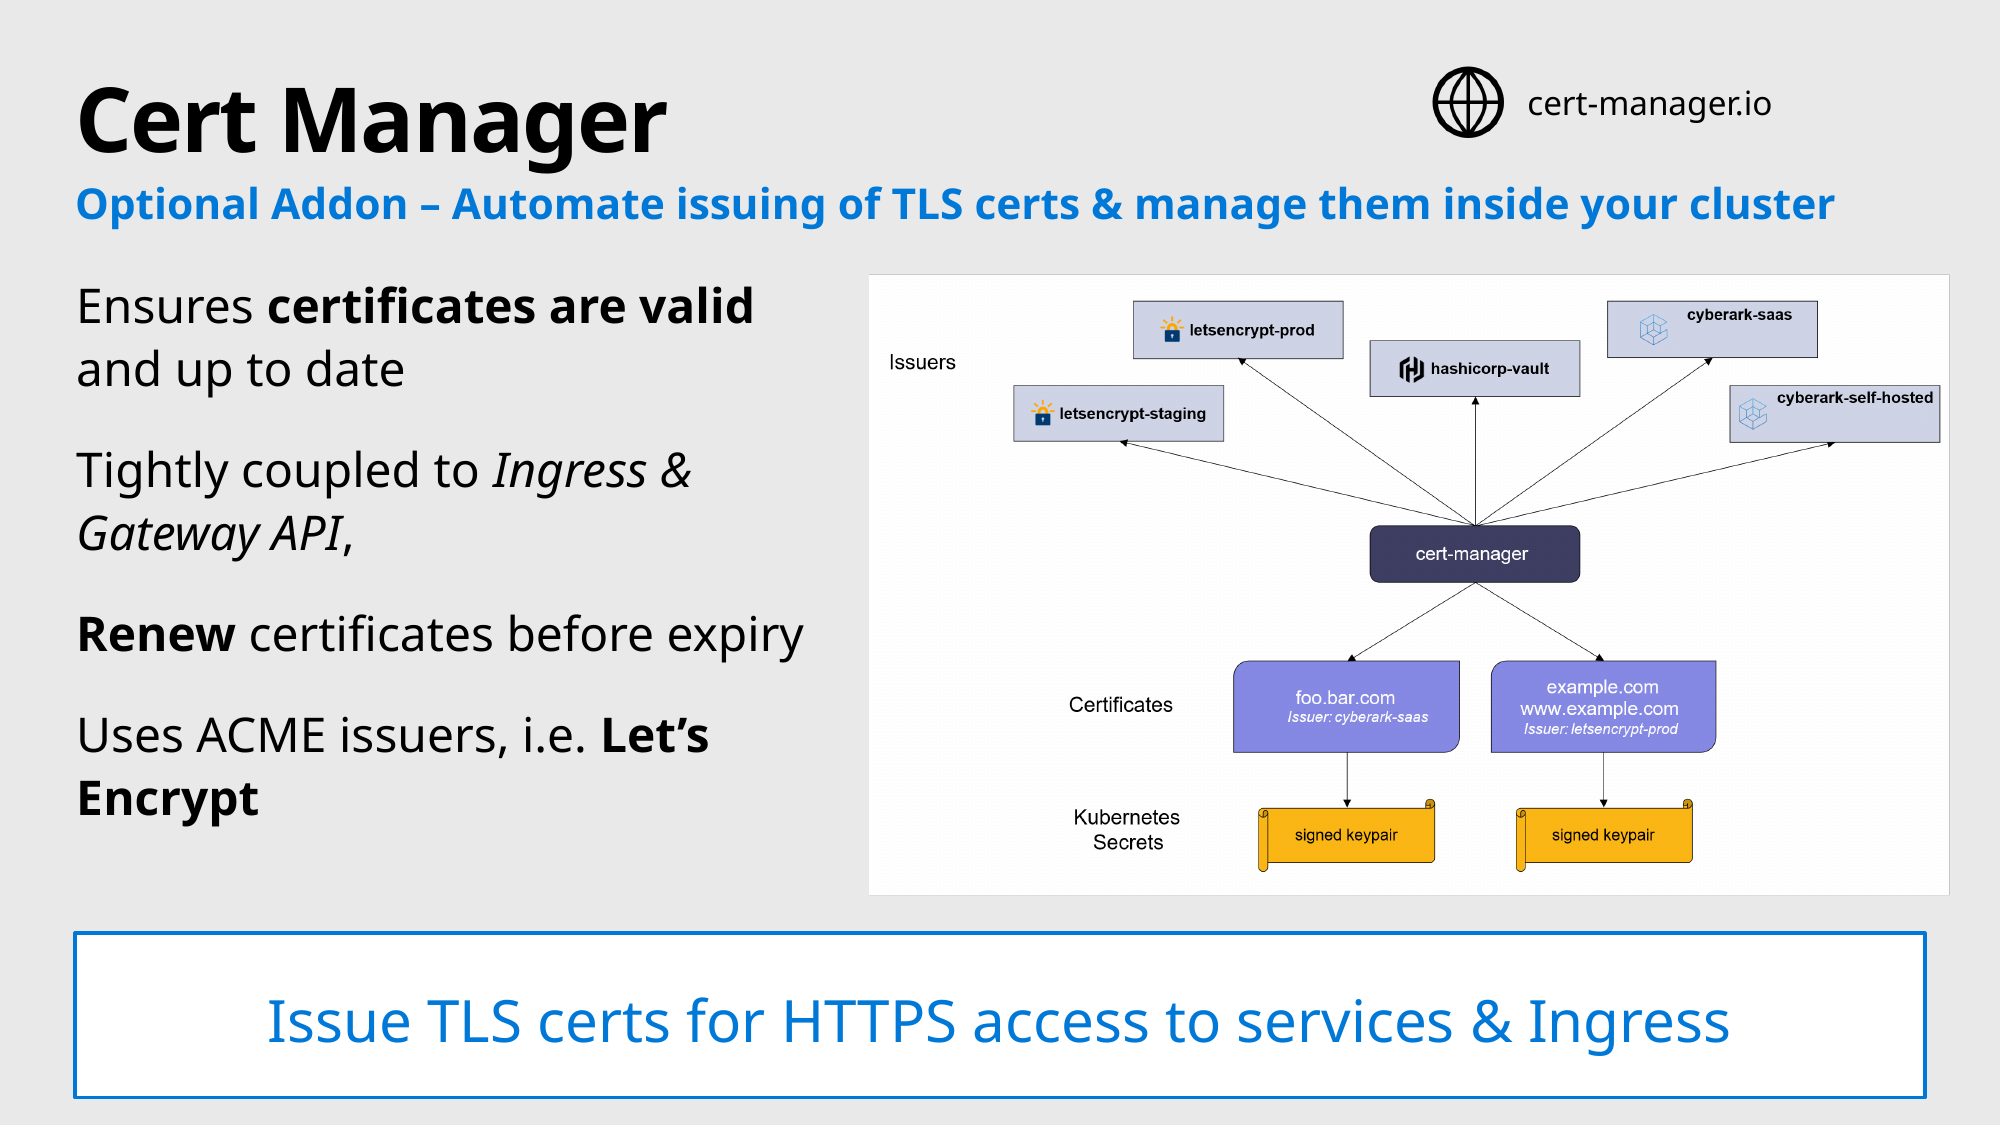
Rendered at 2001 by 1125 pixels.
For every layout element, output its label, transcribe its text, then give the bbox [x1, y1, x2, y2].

picture [869, 206, 1951, 963]
text_box cert-manager.io [1513, 74, 1931, 130]
title Cert Manager [75, 75, 1148, 173]
list Ensures certificates are valid and up to date Tightly coupled to Ingress & Gateway API, Renew certificates before expiry Uses ACME issuers, i.e. Let’s Encrypt [76, 270, 829, 888]
list Optional Addon – Automate issuing of TLS certs & manage them inside your cluster [75, 172, 1857, 283]
list Issue TLS certs for HTTPS access to services & Ingress [75, 932, 1925, 1098]
picture [1423, 57, 1513, 147]
